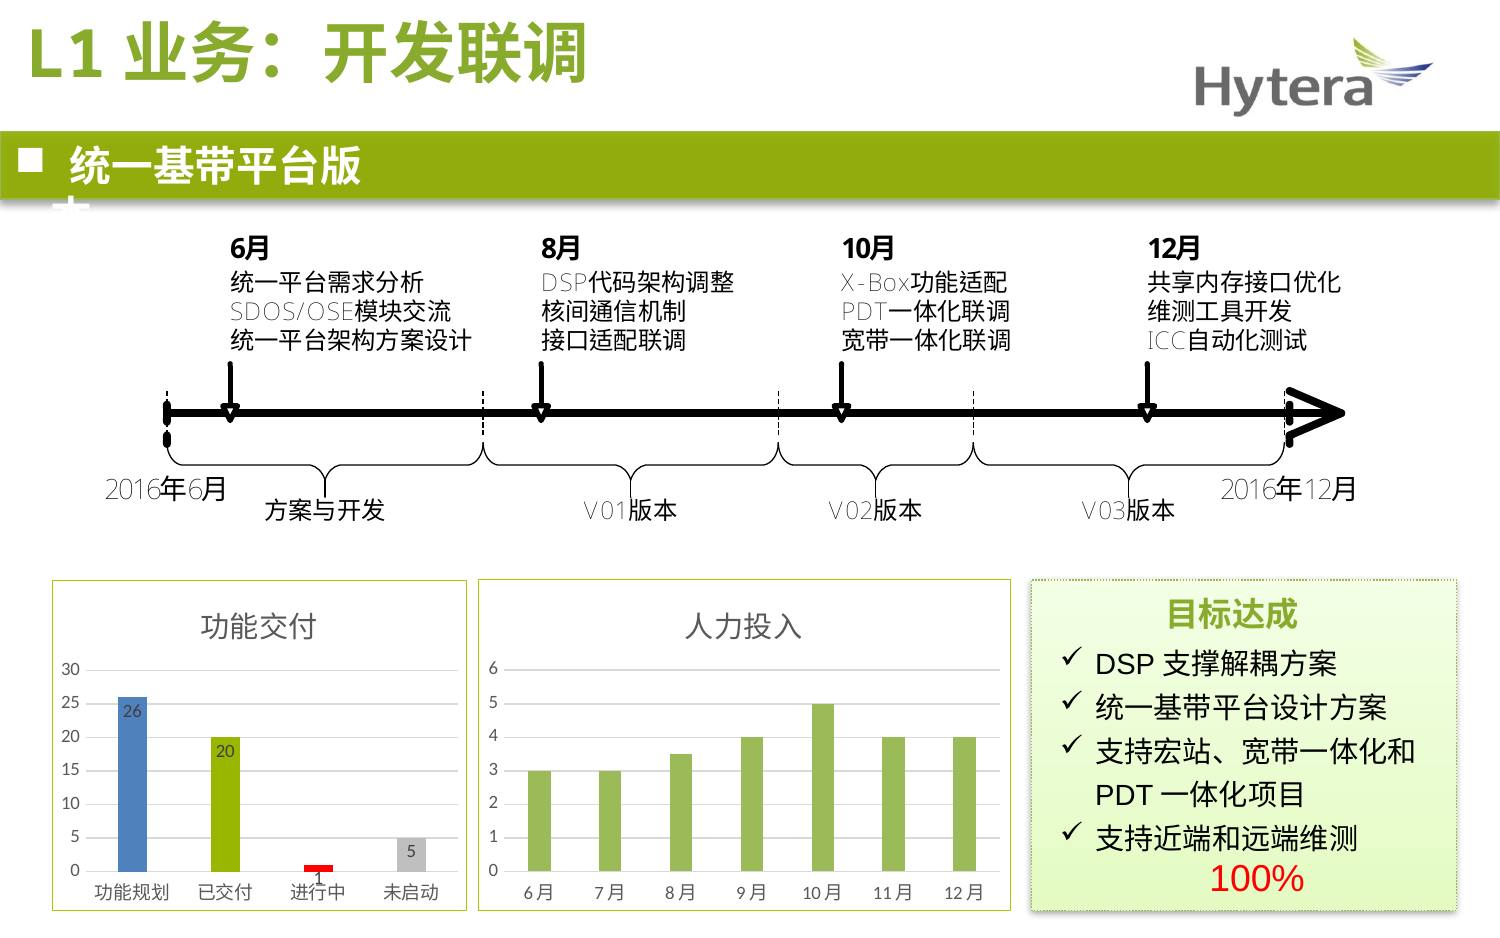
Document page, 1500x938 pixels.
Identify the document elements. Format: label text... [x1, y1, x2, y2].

chart [52, 579, 467, 911]
chart [477, 579, 1011, 911]
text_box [88, 225, 1376, 541]
picture [1136, 0, 1500, 131]
text_box L1业务：开发联调 [11, 11, 961, 90]
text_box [1031, 579, 1457, 911]
text_box [0, 131, 1500, 200]
text_box 统一基带平台版本 [0, 132, 408, 248]
